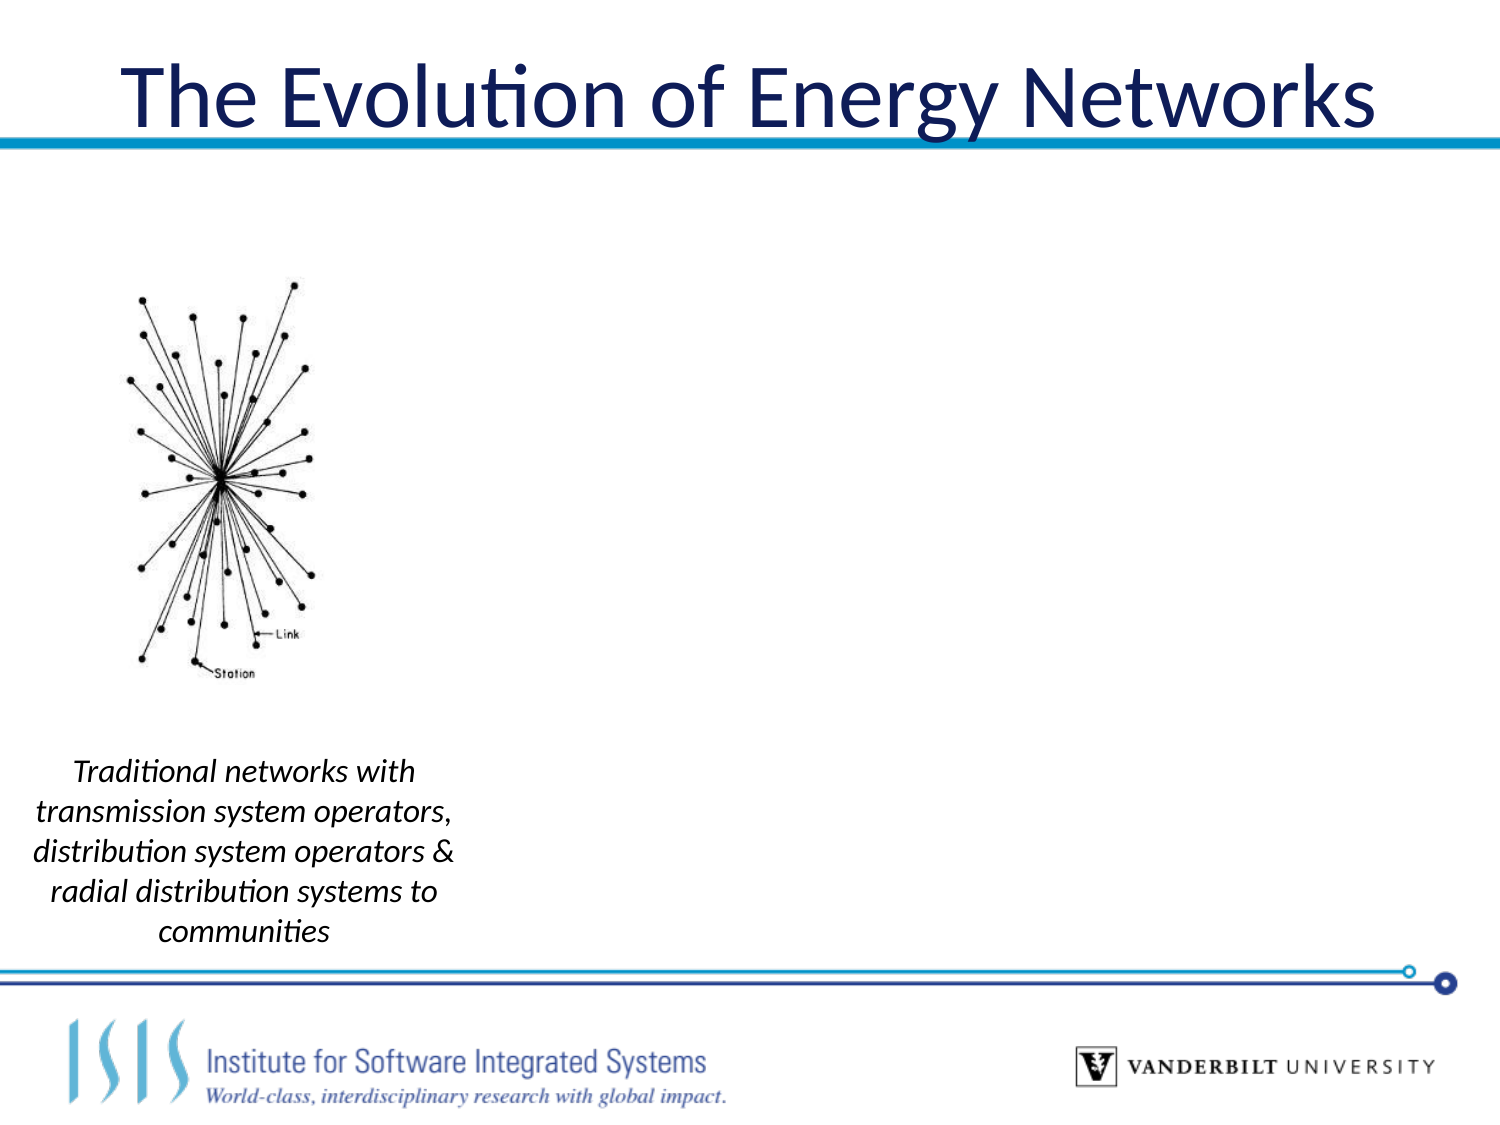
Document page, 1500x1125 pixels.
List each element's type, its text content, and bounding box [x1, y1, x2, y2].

title The Evolution of Energy Networks [75, 26, 1425, 155]
text_box Traditional networks with transmission system operators, distribution system operators & radial distribution systems to communities [8, 740, 480, 958]
picture [90, 266, 350, 685]
